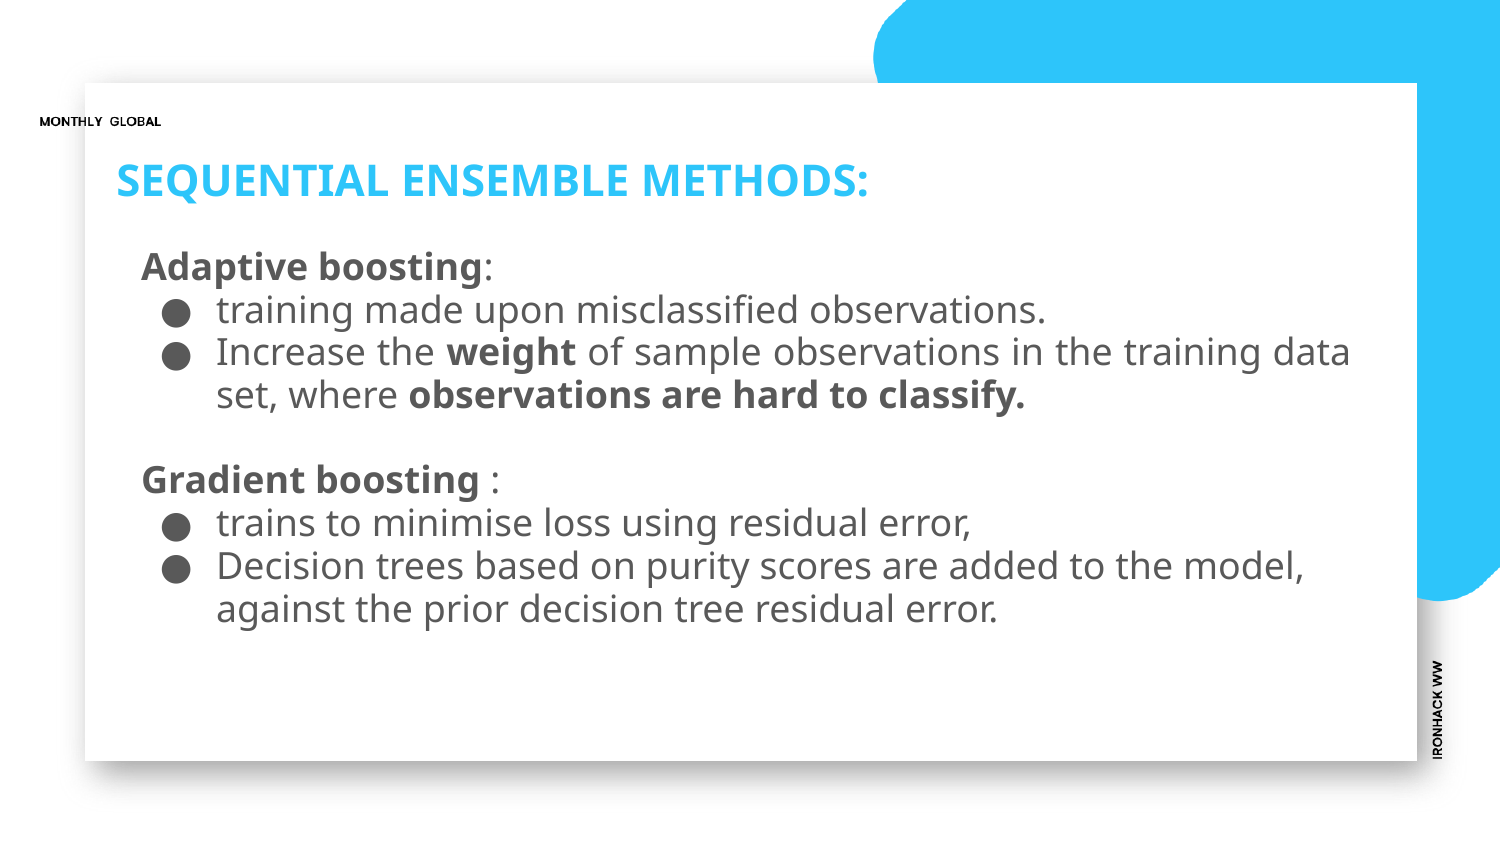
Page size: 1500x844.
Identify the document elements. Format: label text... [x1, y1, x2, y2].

title SEQUENTIAL ENSEMBLE METHODS: [101, 137, 1499, 232]
picture [0, 0, 1500, 844]
list Adaptive boosting: training made upon misclassified observations. Increase the weight of sample observations in the training data set, where observations are hard to classify. Gradient boosting : trains to minimise loss using residual error, Decision trees based on purity scores are added to the model, against the prior decision tree residual error. [126, 231, 1368, 709]
